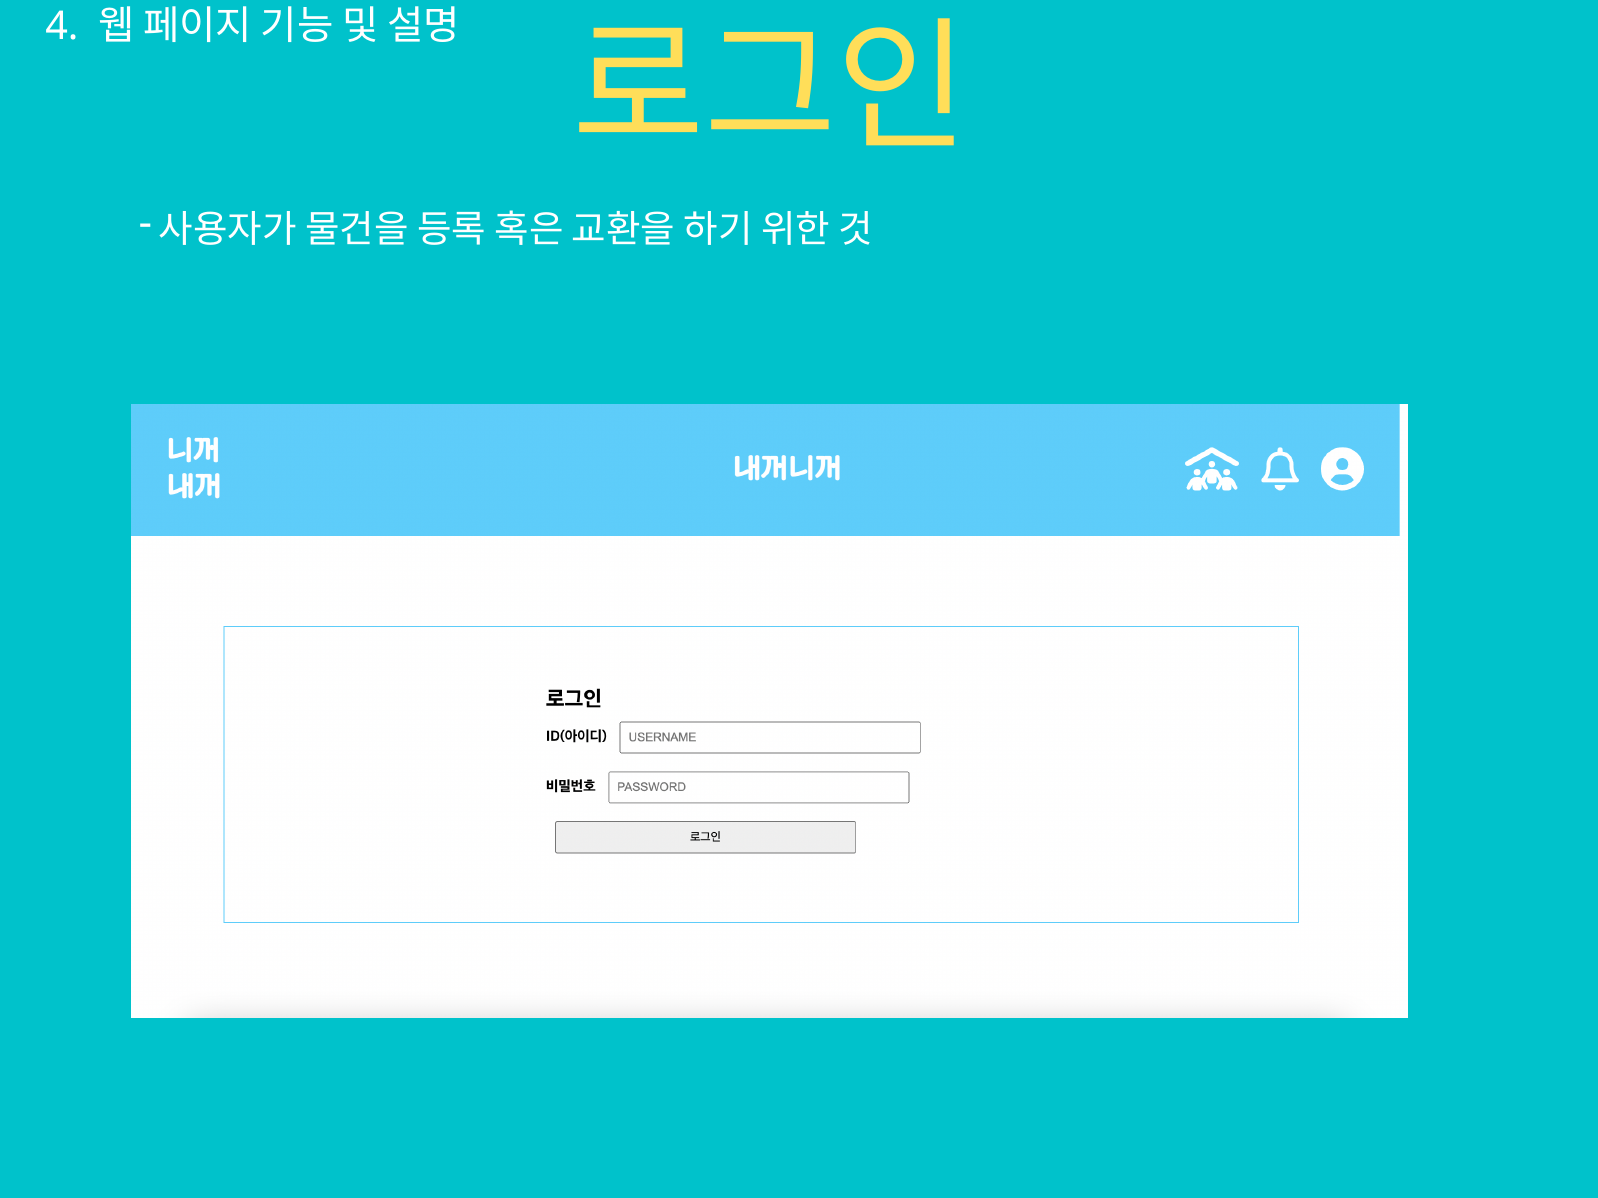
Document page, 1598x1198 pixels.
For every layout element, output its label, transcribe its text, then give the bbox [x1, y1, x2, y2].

text_box 사용자가 물건을 등록 혹은 교환을 하기 위한 것 [131, 197, 1598, 258]
text_box 로그인 [432, 22, 1109, 167]
picture [131, 404, 1409, 1018]
text_box 4. 웹 페이지 기능 및 설명 [0, 3, 461, 48]
